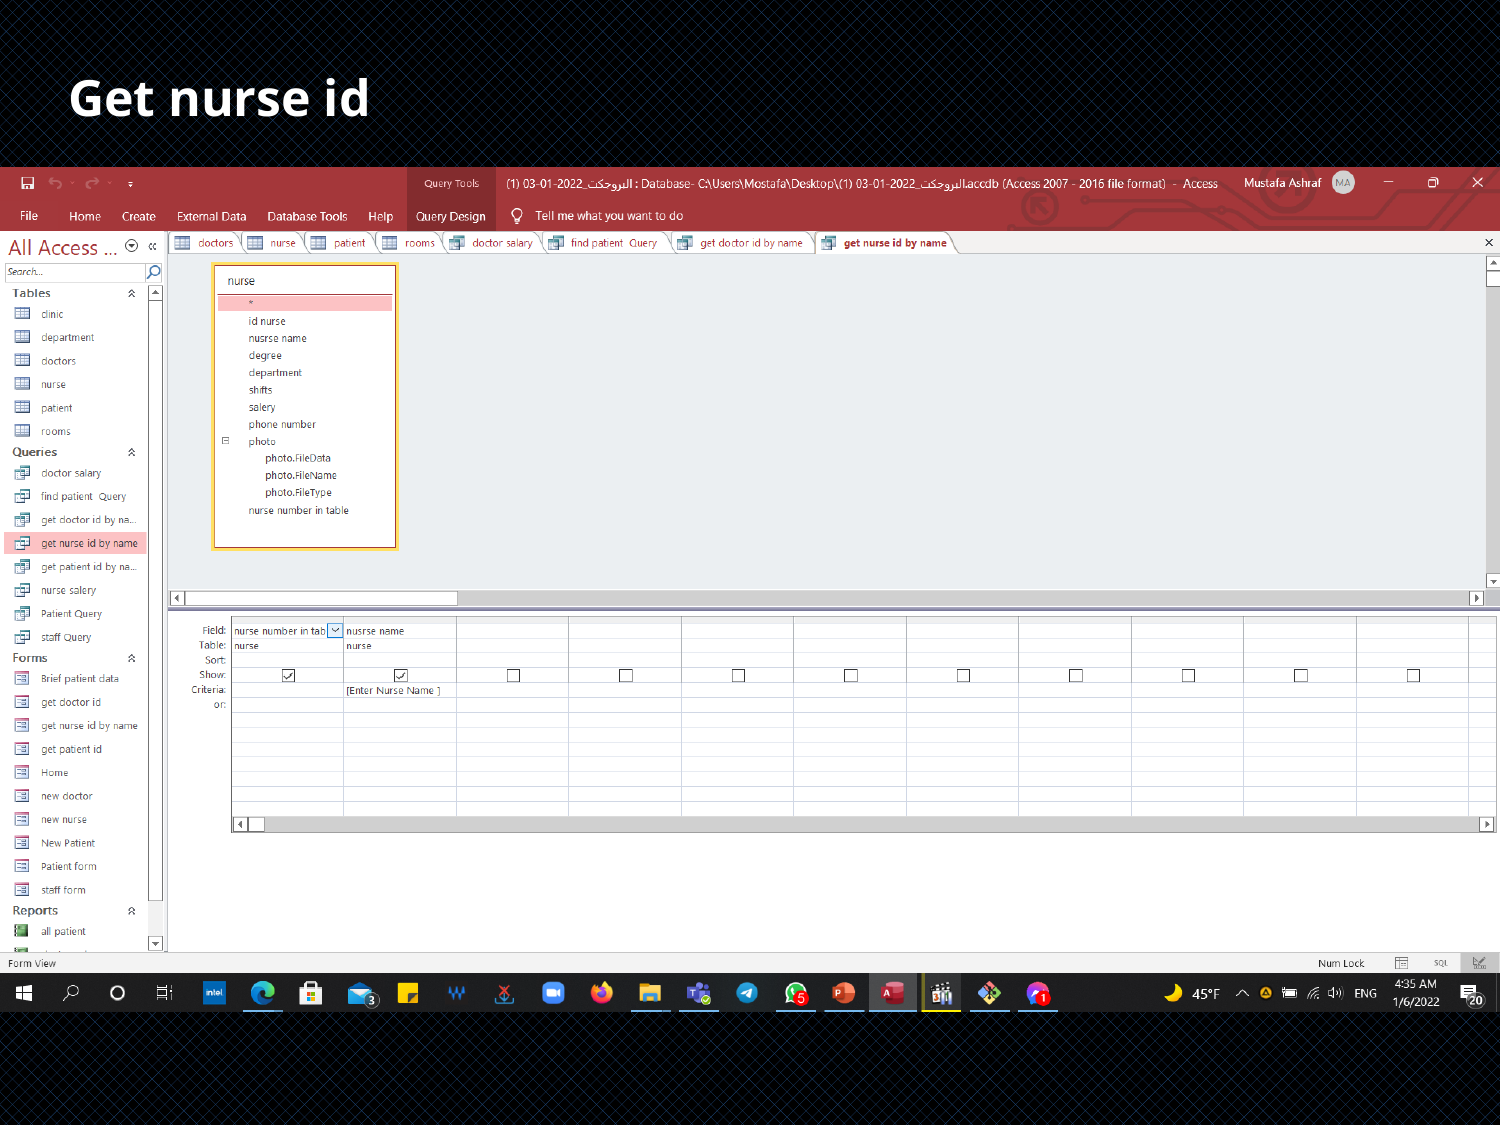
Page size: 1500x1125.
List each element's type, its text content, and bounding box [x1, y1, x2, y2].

picture [0, 167, 1500, 1012]
title Get nurse id [53, 3, 1404, 165]
